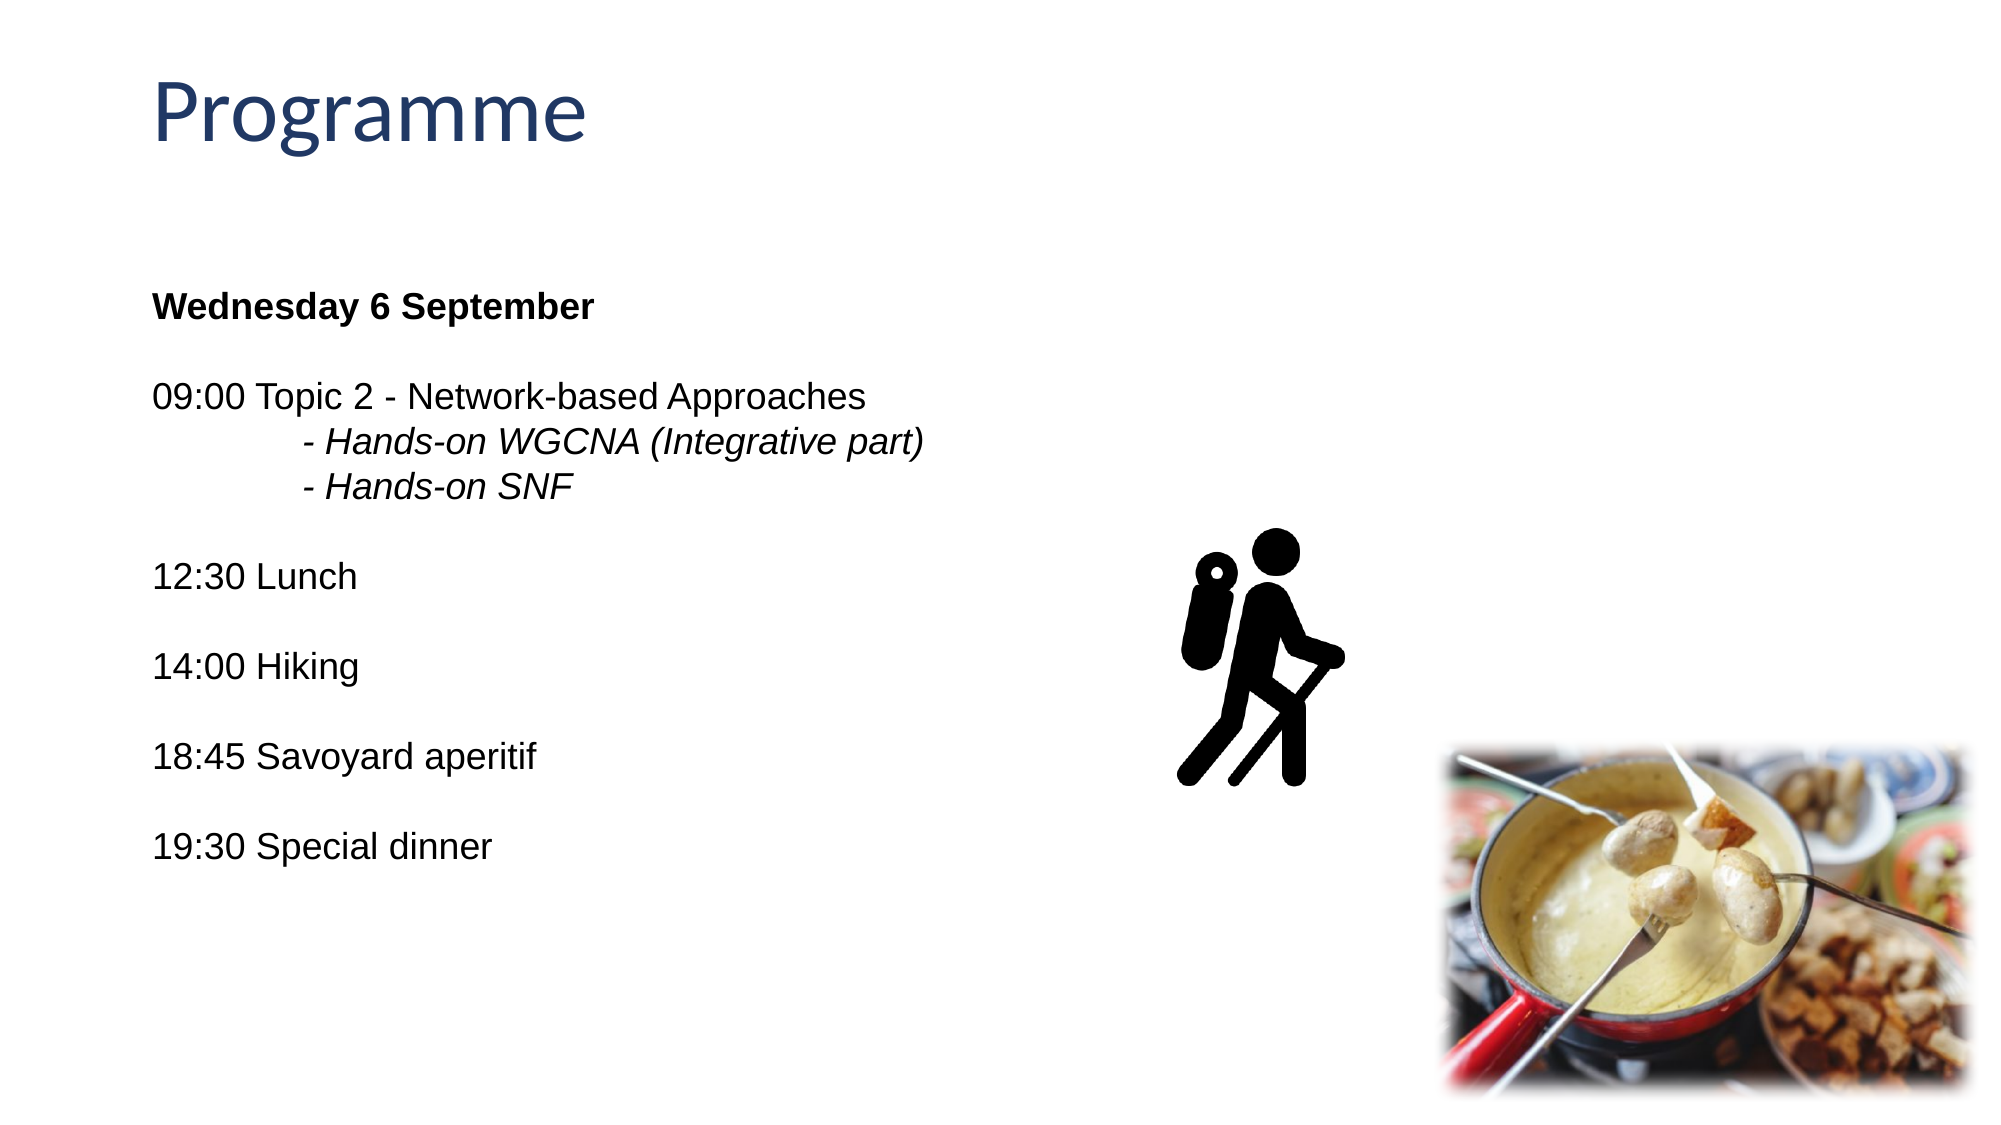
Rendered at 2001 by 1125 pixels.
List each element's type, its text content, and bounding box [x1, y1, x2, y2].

picture [1433, 737, 1980, 1103]
title Programme [137, 3, 1863, 221]
text_box Wednesday 6 September 09:00 Topic 2 - Network-based Approaches - Hands-on WGCNA (Integrative part) - Hands-on SNF 12:30 Lunch 14:00 Hiking 18:45 Savoyard aperitif 19:30 Special dinner [137, 274, 1774, 875]
picture [1117, 513, 1405, 801]
